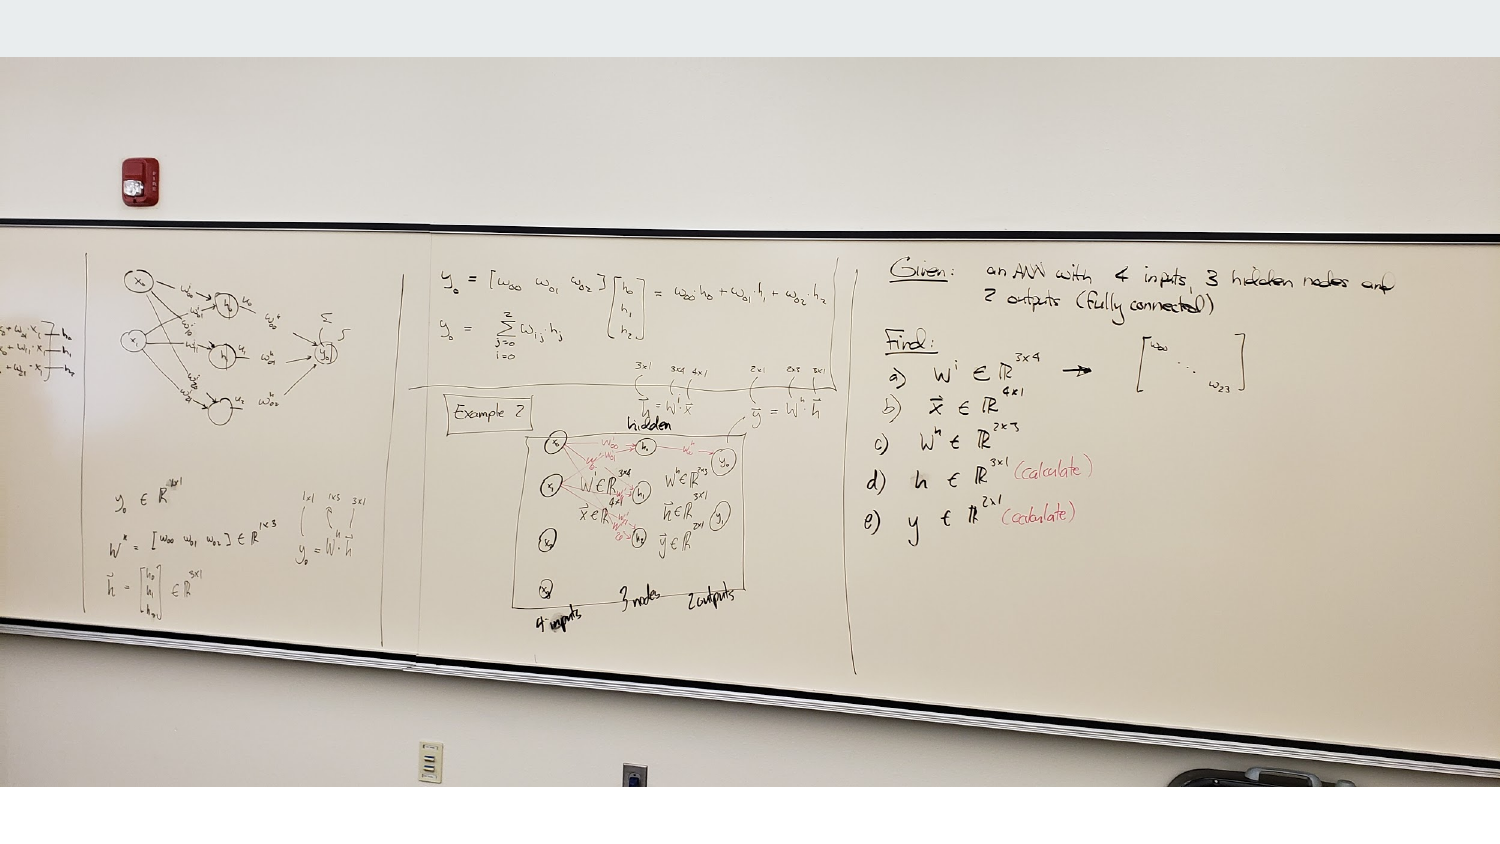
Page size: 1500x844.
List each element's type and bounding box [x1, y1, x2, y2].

picture [0, 57, 1500, 787]
